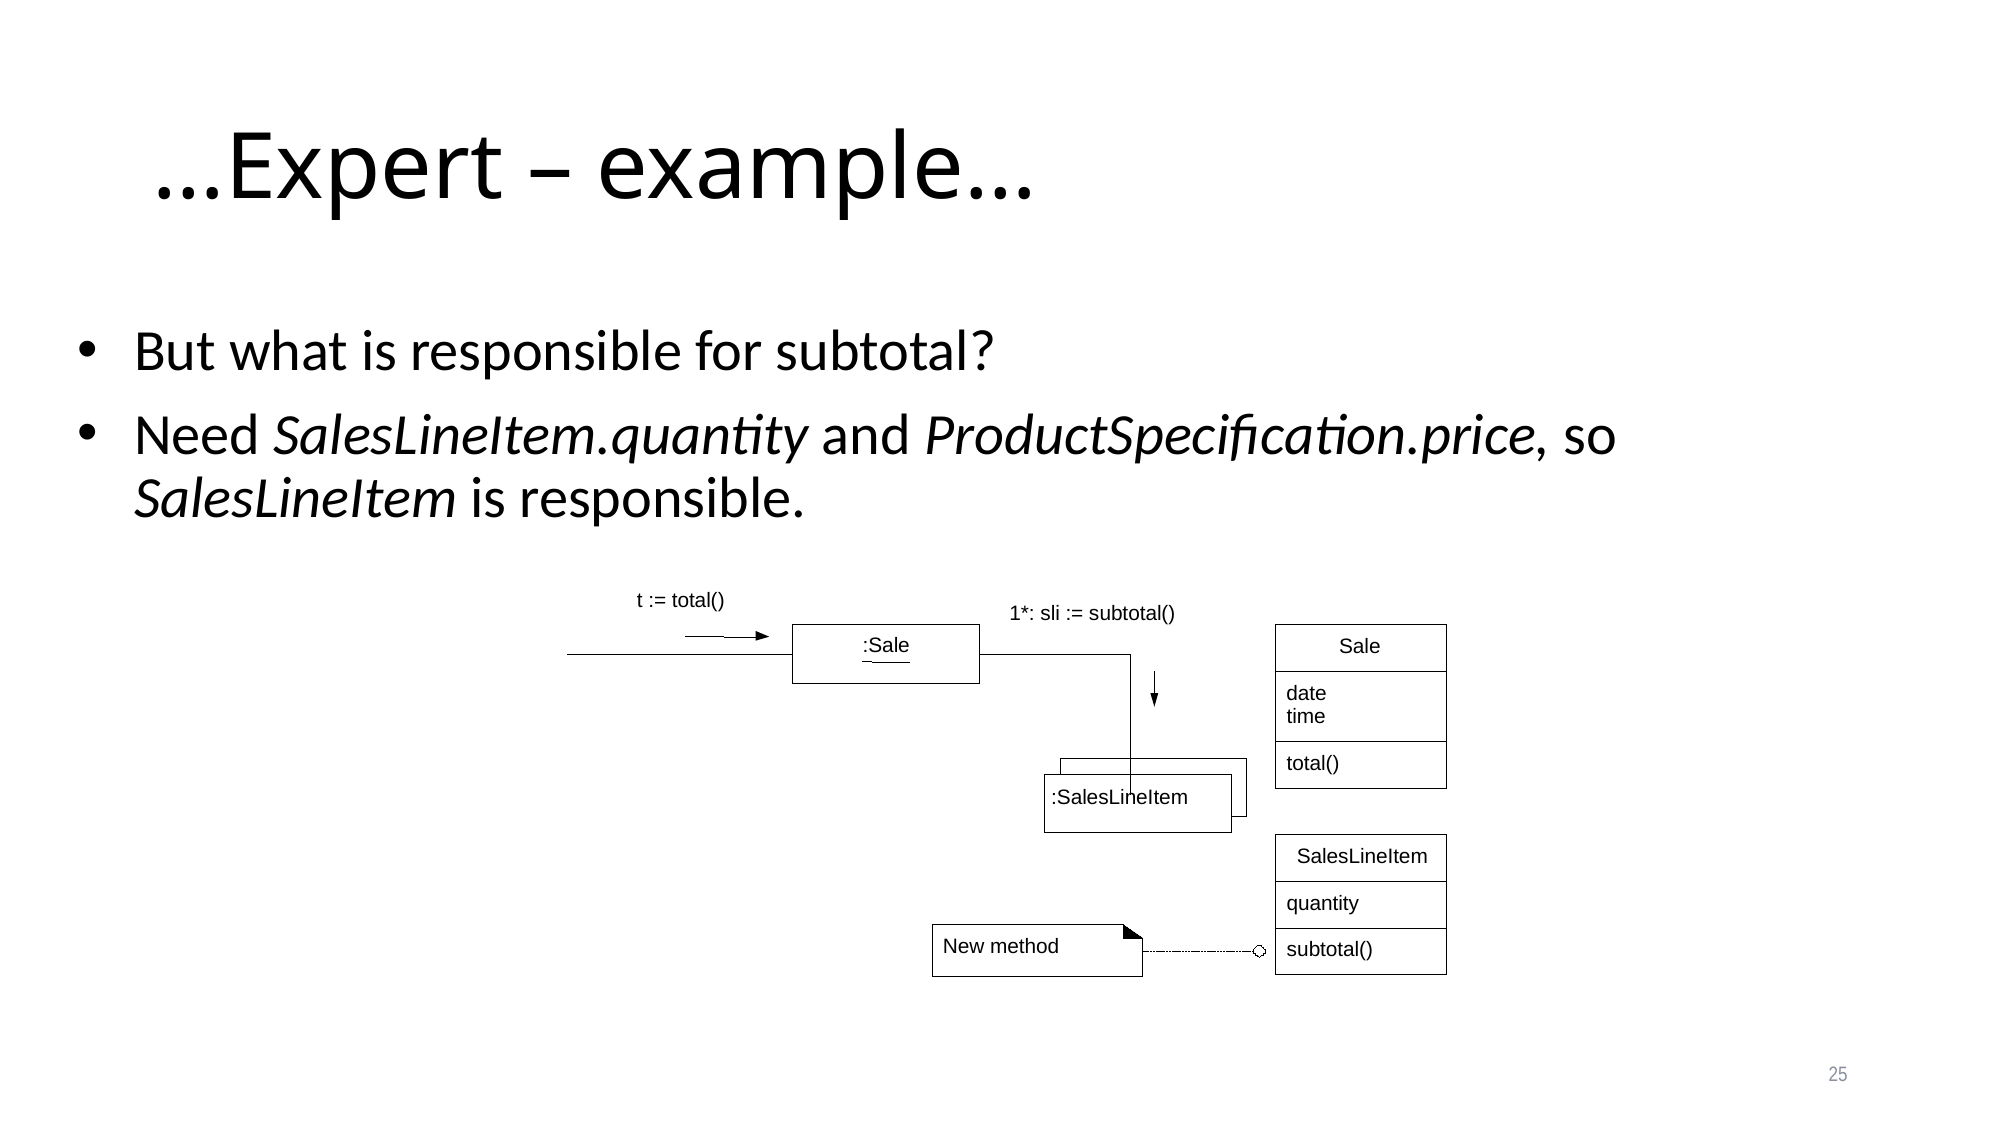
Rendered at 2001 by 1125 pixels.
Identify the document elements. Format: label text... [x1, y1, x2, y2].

list But what is responsible for subtotal? Need SalesLineItem.quantity and ProductSpecification.price, so SalesLineItem is responsible. [62, 312, 1934, 988]
title …Expert – example… [137, 59, 1863, 278]
slide_number 25 [1412, 1042, 1863, 1103]
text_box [567, 549, 1460, 977]
